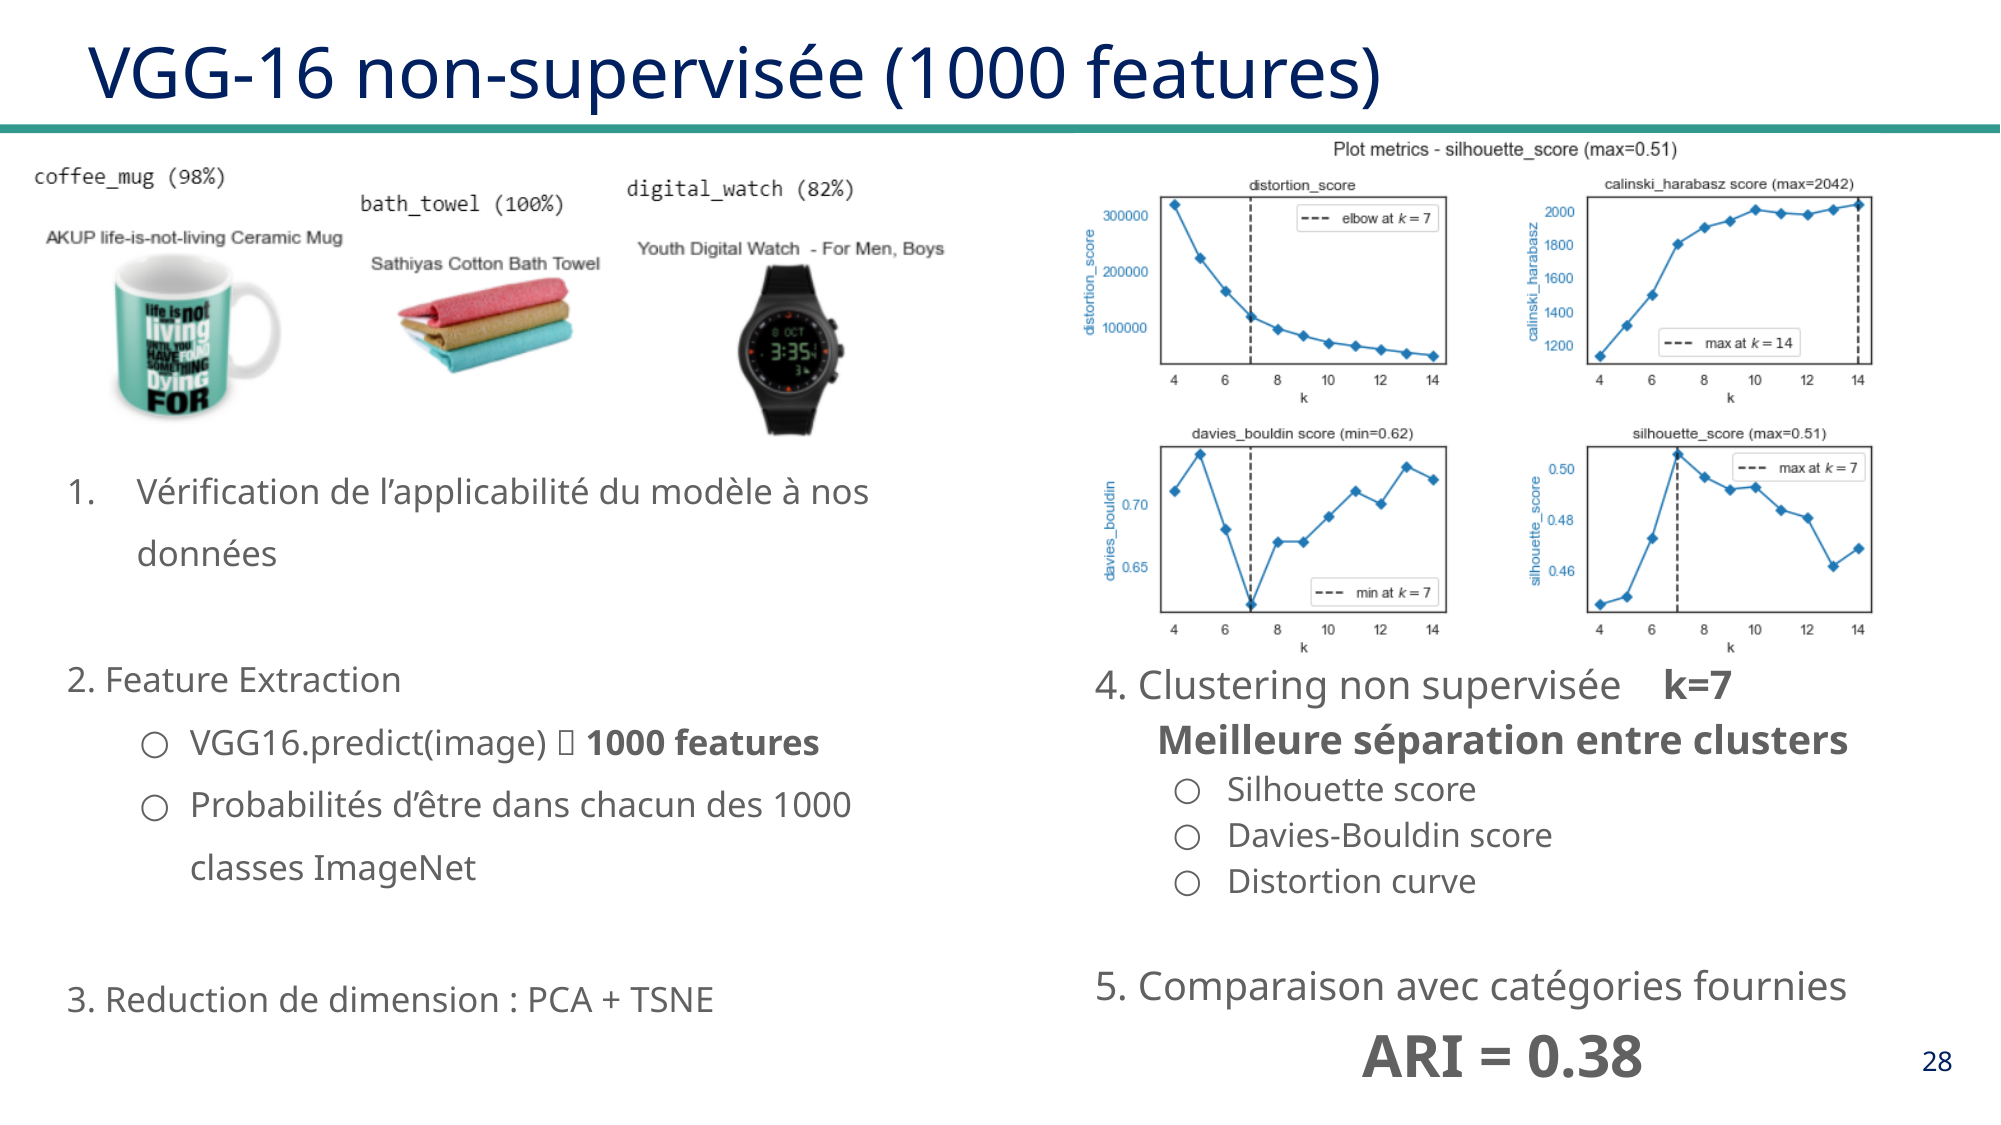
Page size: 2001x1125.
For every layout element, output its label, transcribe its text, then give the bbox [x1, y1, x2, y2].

picture [30, 155, 611, 426]
list Vérification de l’applicabilité du modèle à nos données 2. Feature Extraction VGG16.predict(image)  1000 features Probabilités d’être dans chacun des 1000 classes ImageNet 3. Reduction de dimension : PCA + TSNE [30, 428, 943, 1042]
slide_number 28 [1853, 1019, 1974, 1106]
picture [617, 171, 963, 442]
picture [1075, 132, 1880, 664]
list 4. Clustering non supervisée k=7 Meilleure séparation entre clusters Silhouette score Davies-Bouldin score Distortion curve 5. Comparaison avec catégories fournies ARI = 0.38 [1056, 633, 1932, 1125]
title VGG-16 non-supervisée (1000 features) [68, 7, 1932, 134]
